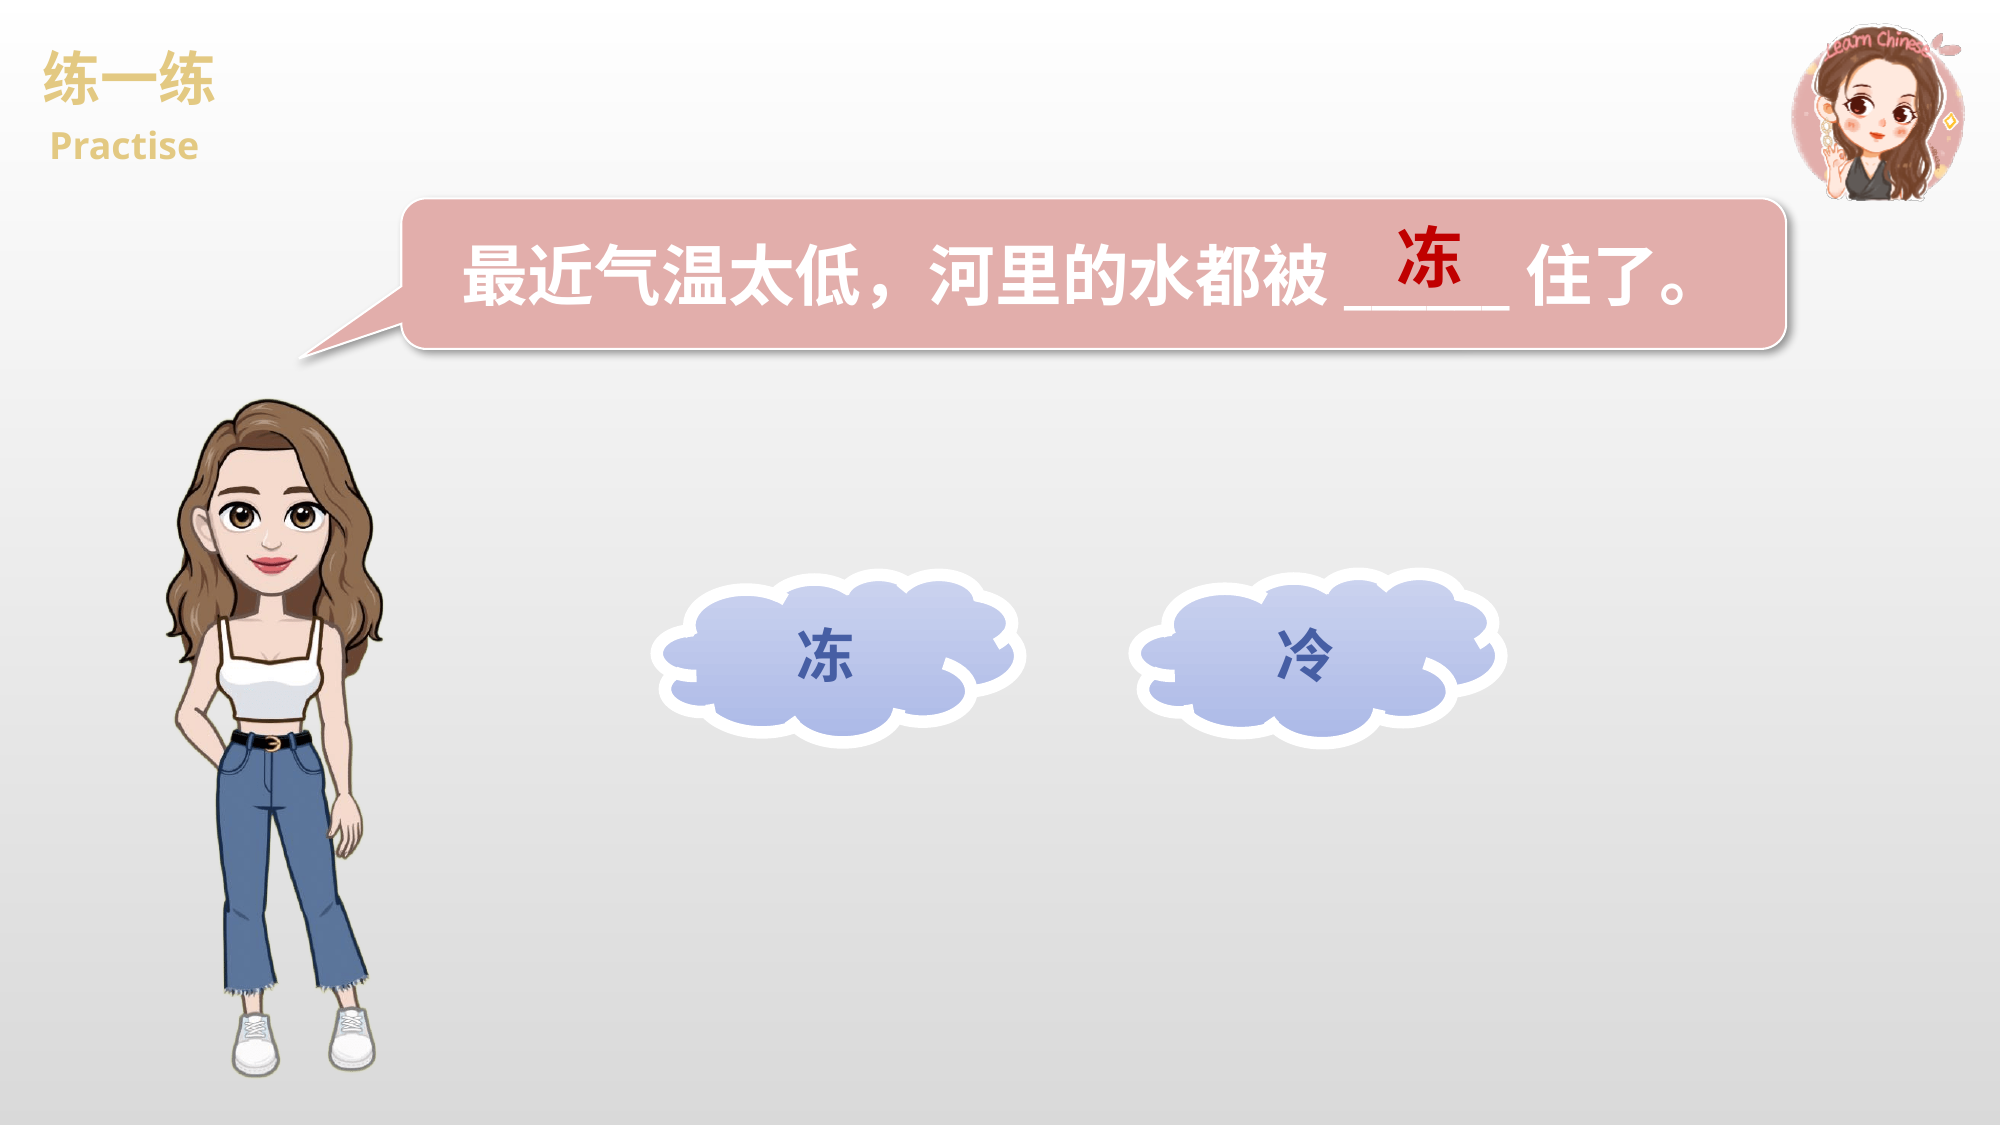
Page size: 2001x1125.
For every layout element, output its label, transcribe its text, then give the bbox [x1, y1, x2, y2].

text_box Practise [34, 115, 215, 175]
text_box 练一练 [27, 35, 233, 120]
text_box 冻 [1301, 207, 1558, 303]
text_box 冻 [655, 573, 1022, 745]
text_box 最近气温太低，河里的水都被______住了。 [375, 197, 1788, 350]
text_box 冷 [1133, 572, 1503, 745]
picture [0, 303, 548, 1125]
picture [1758, 0, 1998, 240]
